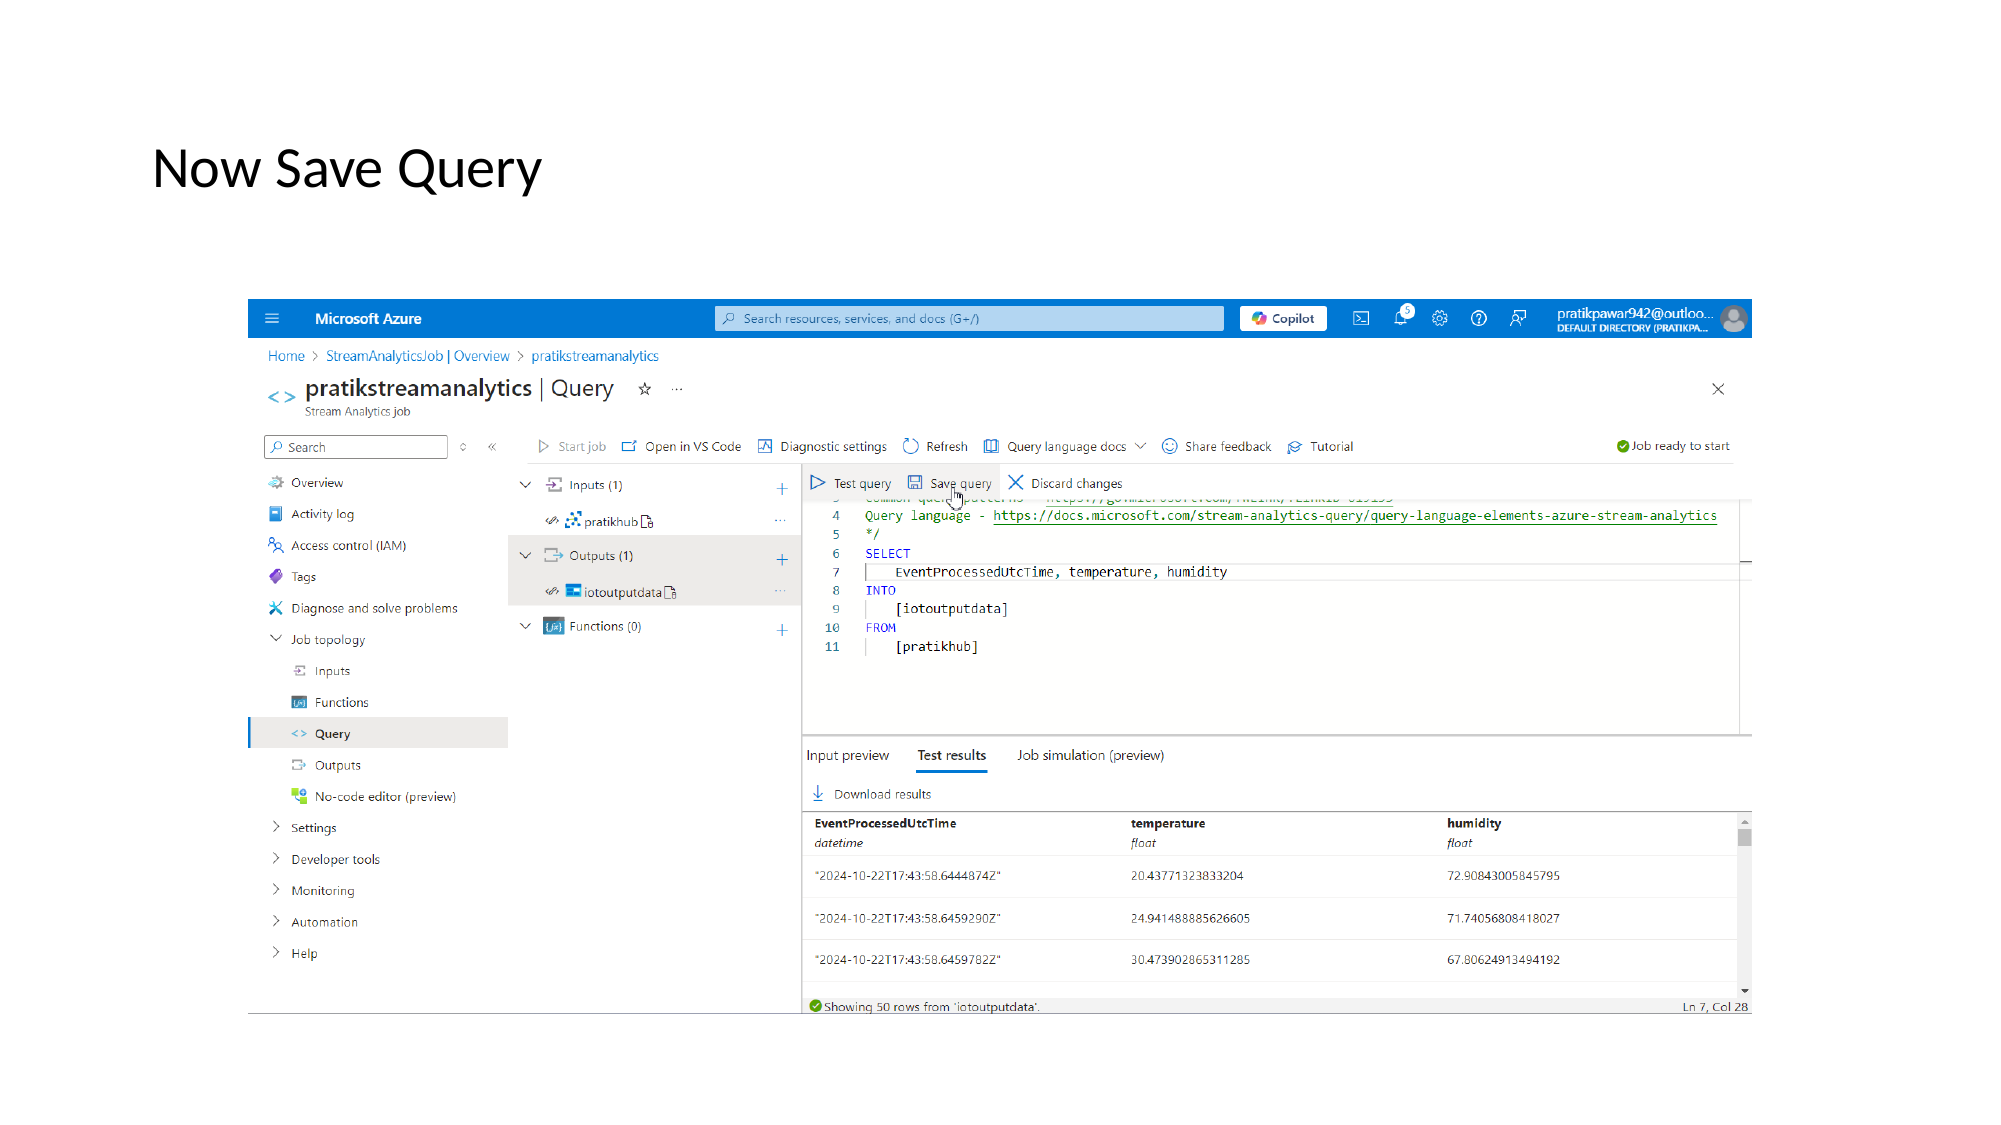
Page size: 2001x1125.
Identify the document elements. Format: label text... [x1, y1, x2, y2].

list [248, 299, 1752, 1014]
title Now Save Query [137, 59, 1863, 278]
